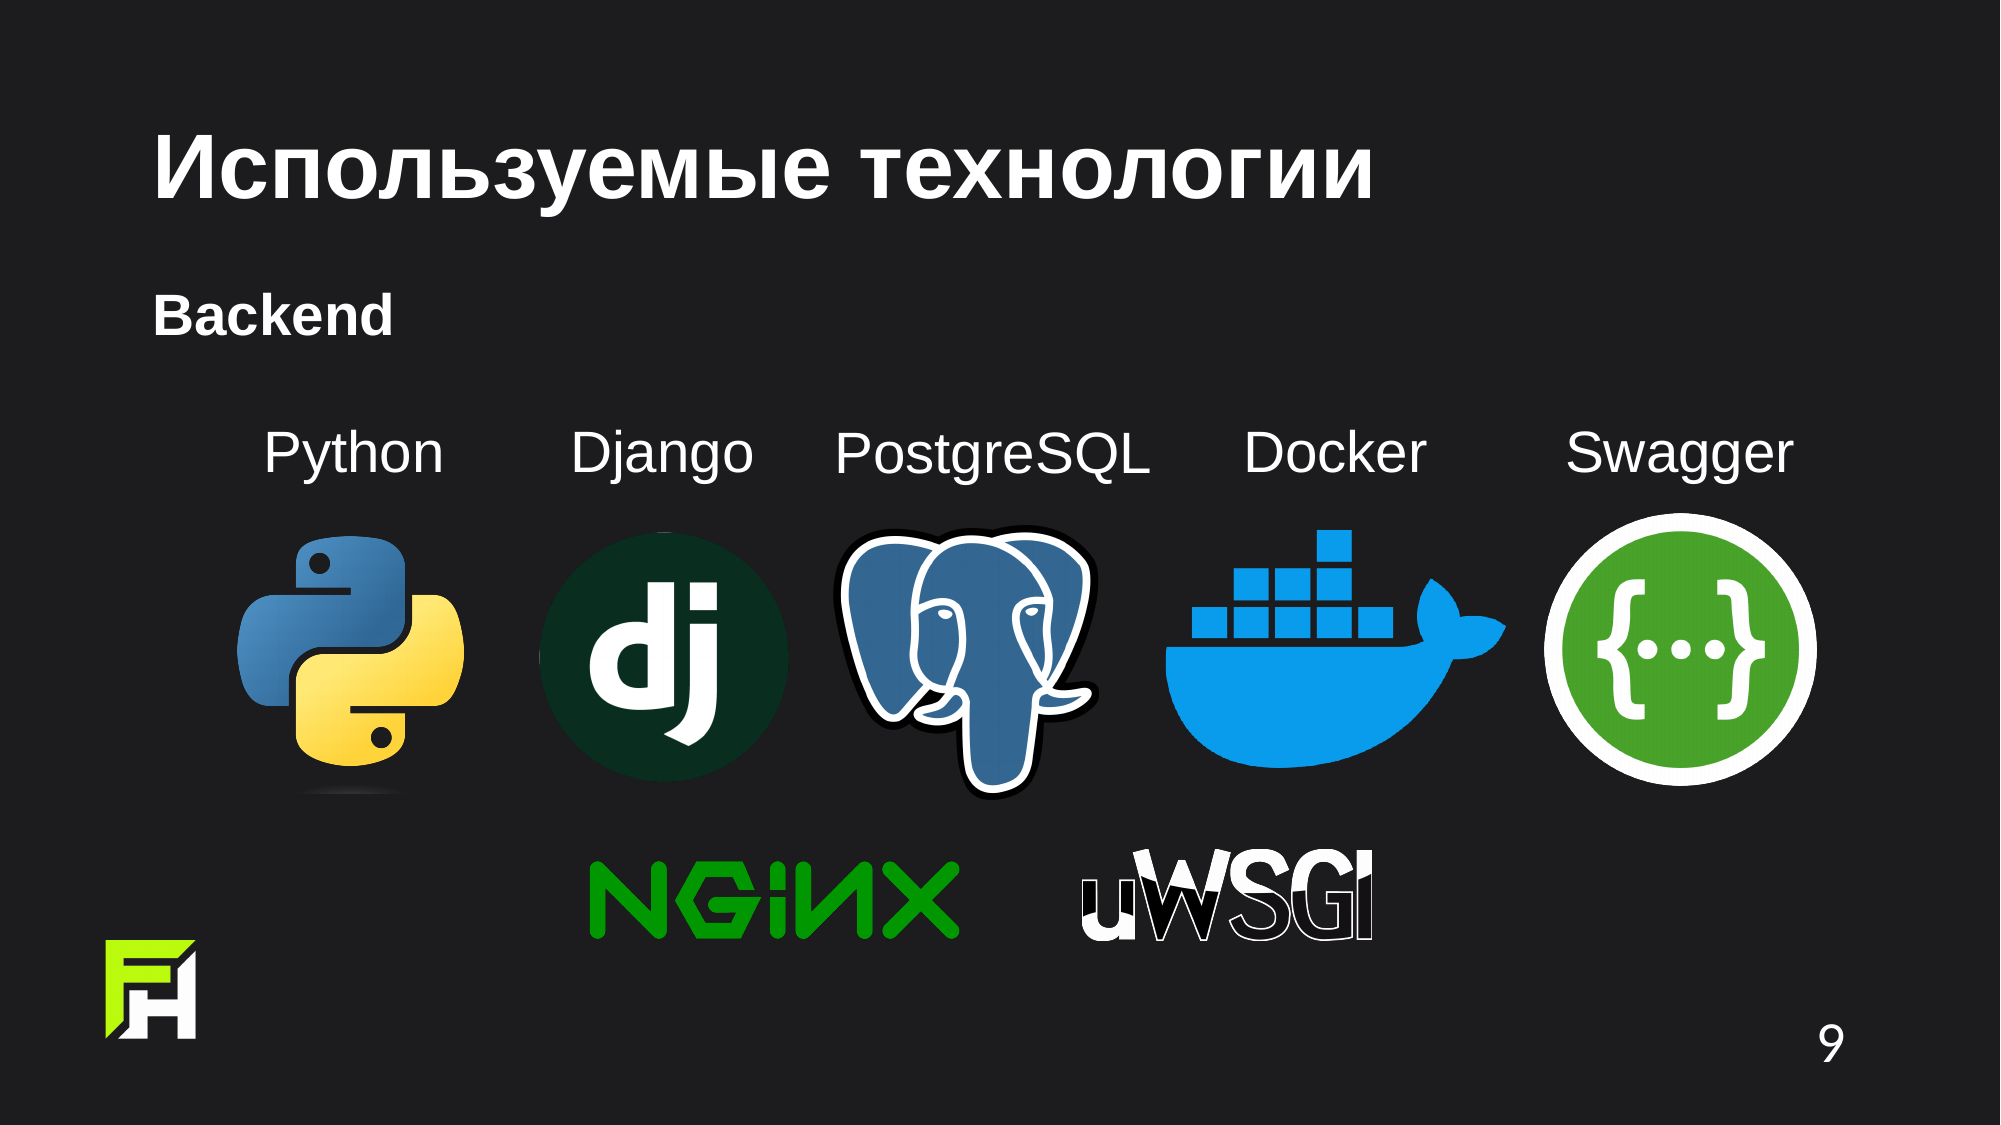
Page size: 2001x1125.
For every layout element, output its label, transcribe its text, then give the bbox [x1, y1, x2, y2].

text_box Docker [1228, 406, 1444, 459]
text_box PostgreSQL [819, 408, 1167, 493]
picture [101, 940, 200, 1040]
title Используемые технологии [137, 59, 1863, 277]
picture [1544, 513, 1817, 786]
text_box Swagger [1550, 406, 1811, 492]
slide_number 9 [1410, 1009, 1861, 1069]
picture [1082, 849, 1372, 941]
picture [527, 520, 1099, 1061]
list Backend [137, 277, 1863, 365]
picture [1146, 459, 1525, 838]
text_box Python [248, 406, 460, 492]
text_box Django [555, 406, 770, 492]
picture [237, 536, 472, 794]
